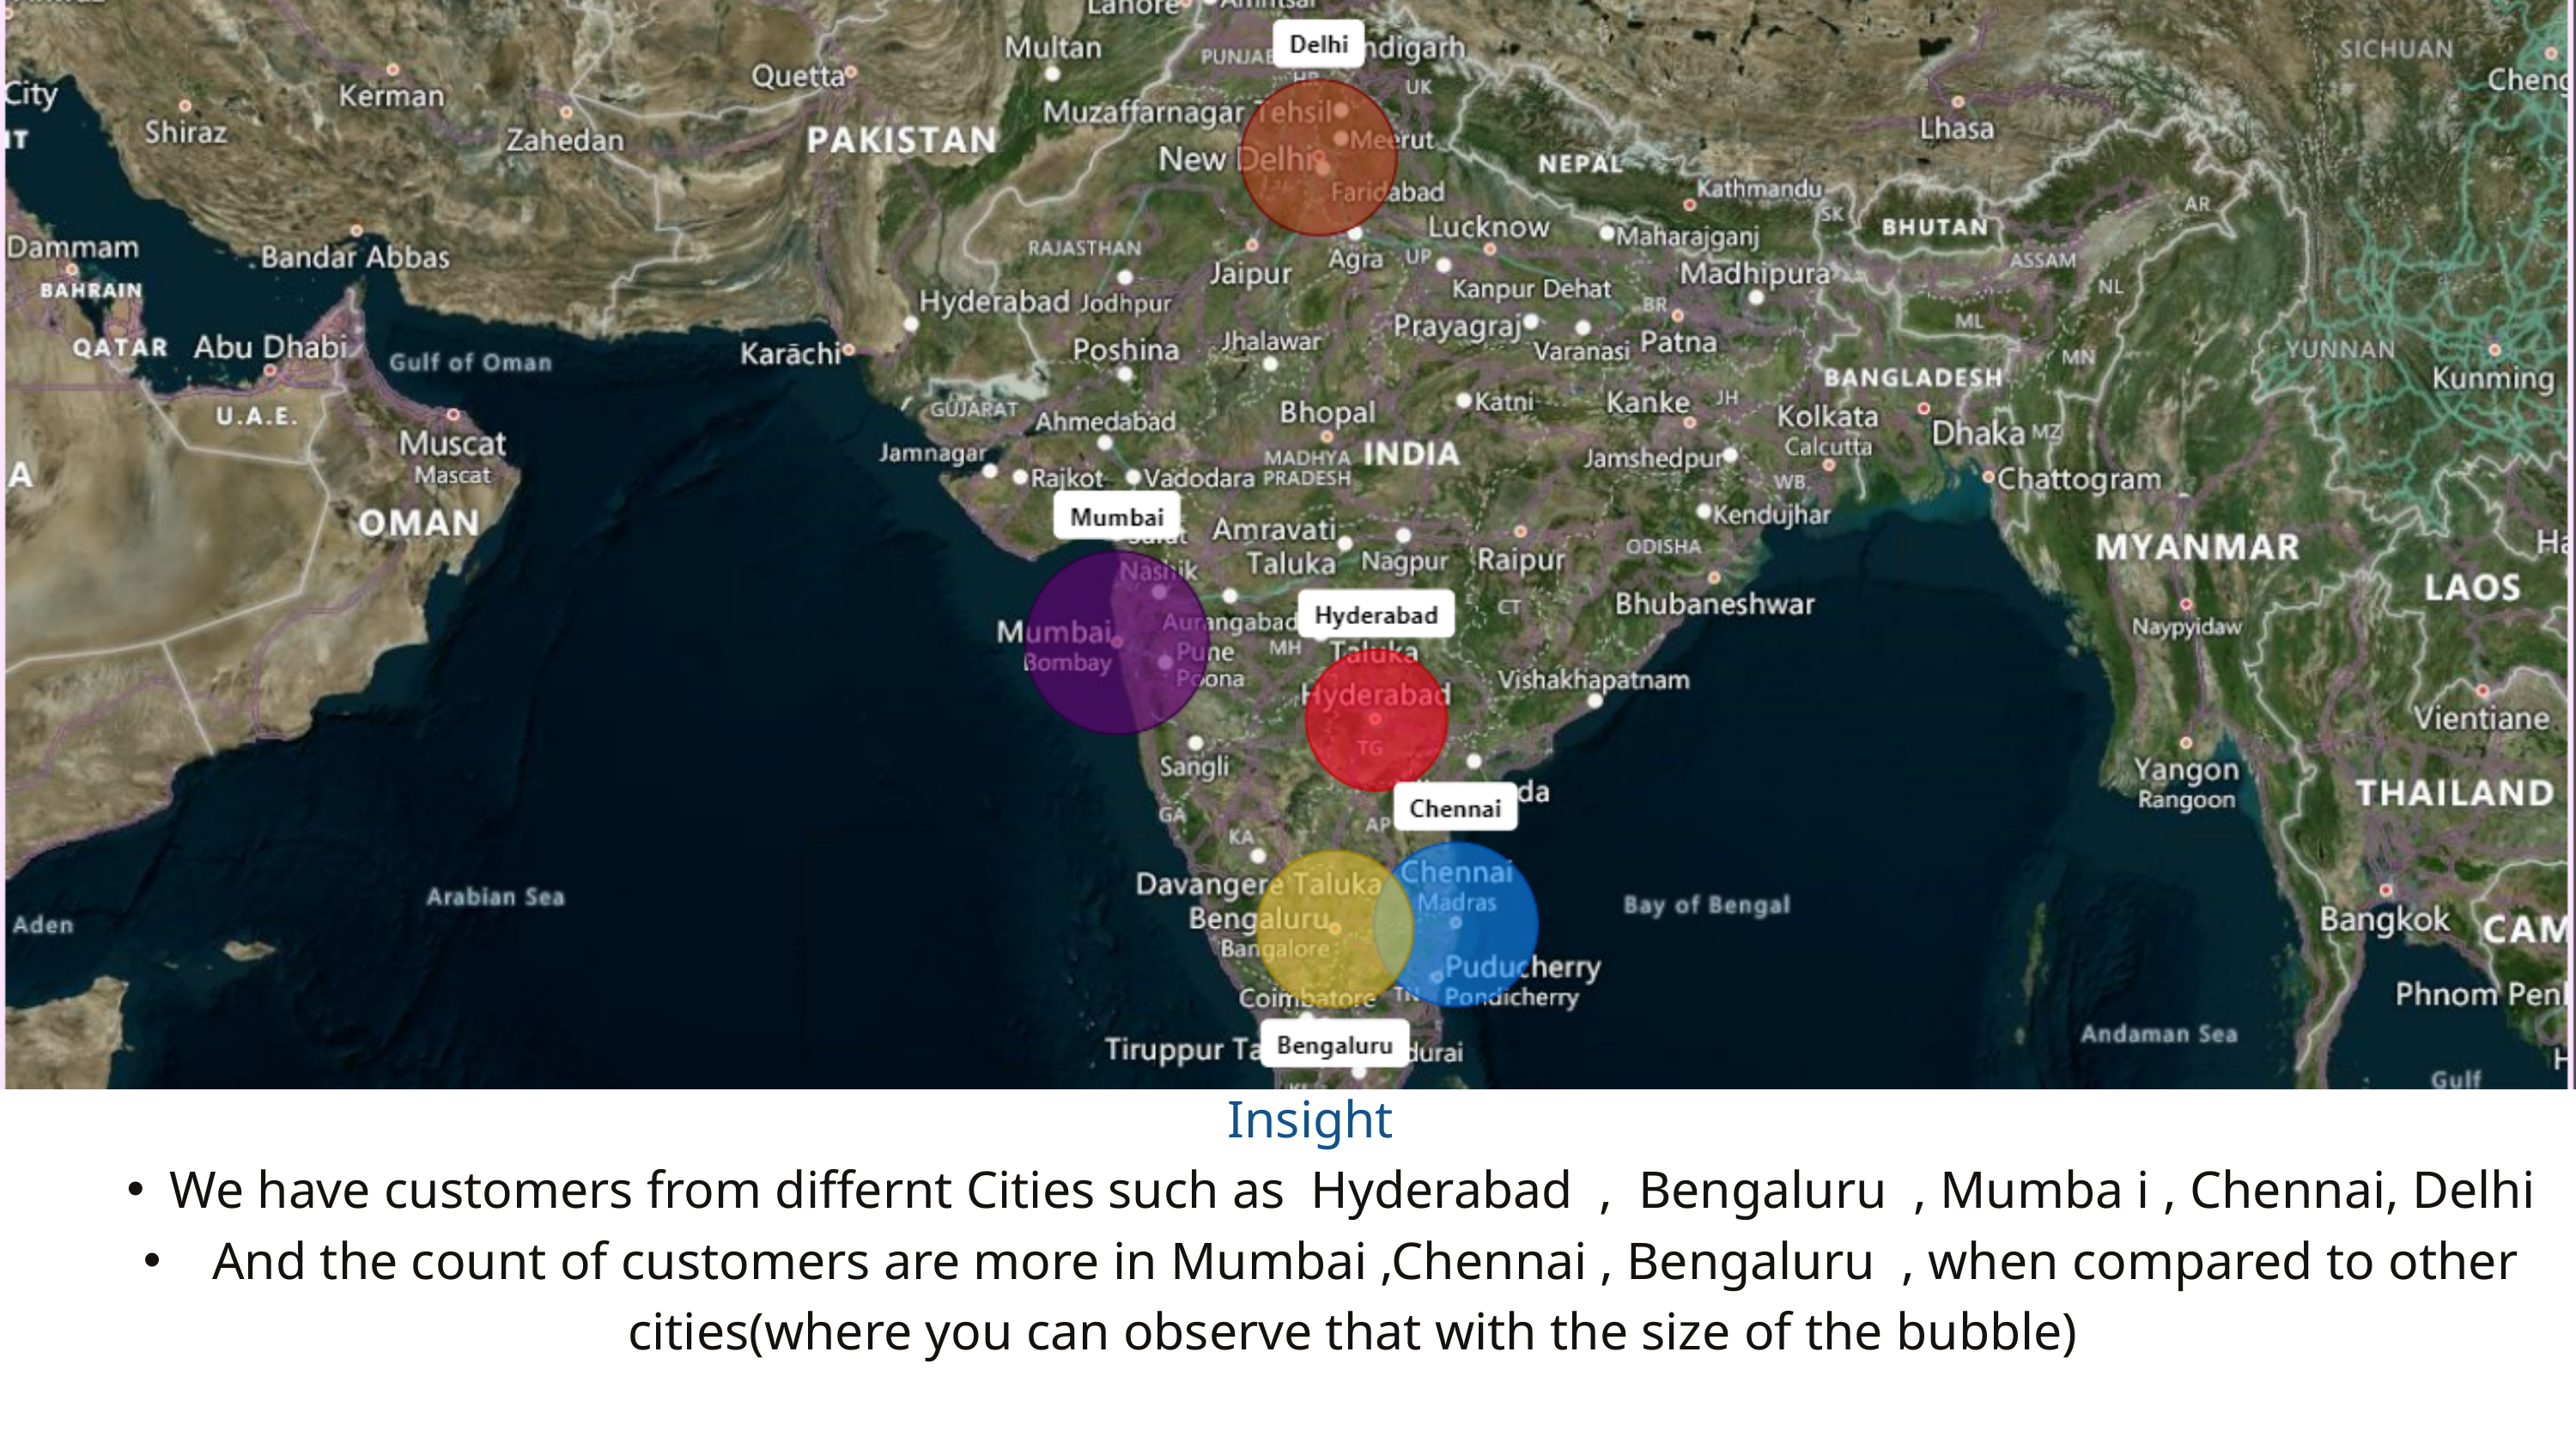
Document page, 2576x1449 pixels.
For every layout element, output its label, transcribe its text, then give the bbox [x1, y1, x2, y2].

text_box [0, 0, 2576, 1089]
text_box Insight We have customers from differnt Cities such as Hyderabad , Bengaluru , Mumba i , Chennai, Delhi And the count of customers are more in Mumbai ,Chennai , Bengaluru , when compared to other cities(where you can observe that with the size of the bubble) [45, 1076, 2576, 1449]
